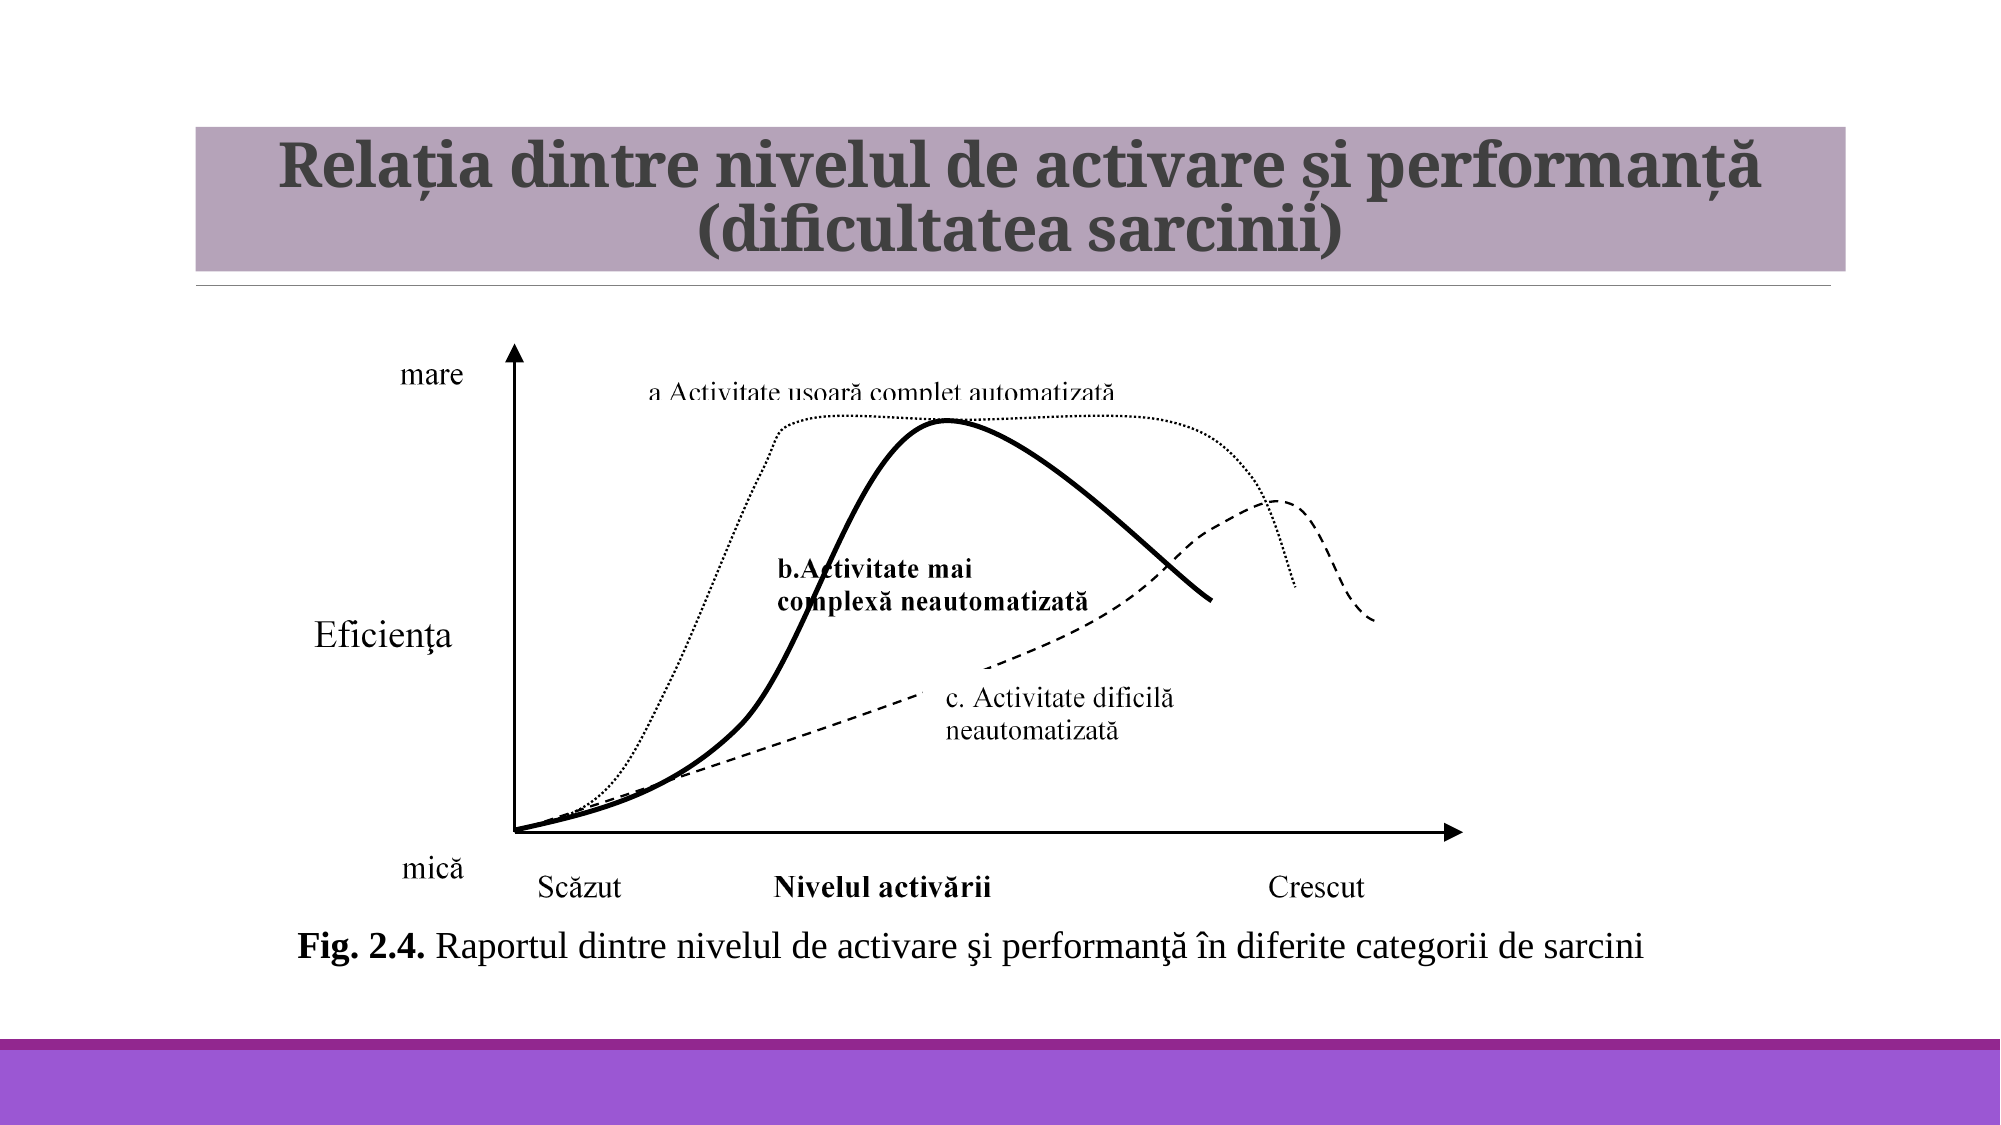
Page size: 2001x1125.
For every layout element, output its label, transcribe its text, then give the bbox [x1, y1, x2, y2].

picture [257, 337, 1701, 1005]
title Relația dintre nivelul de activare și performanță (dificultatea sarcinii) [195, 126, 1846, 272]
